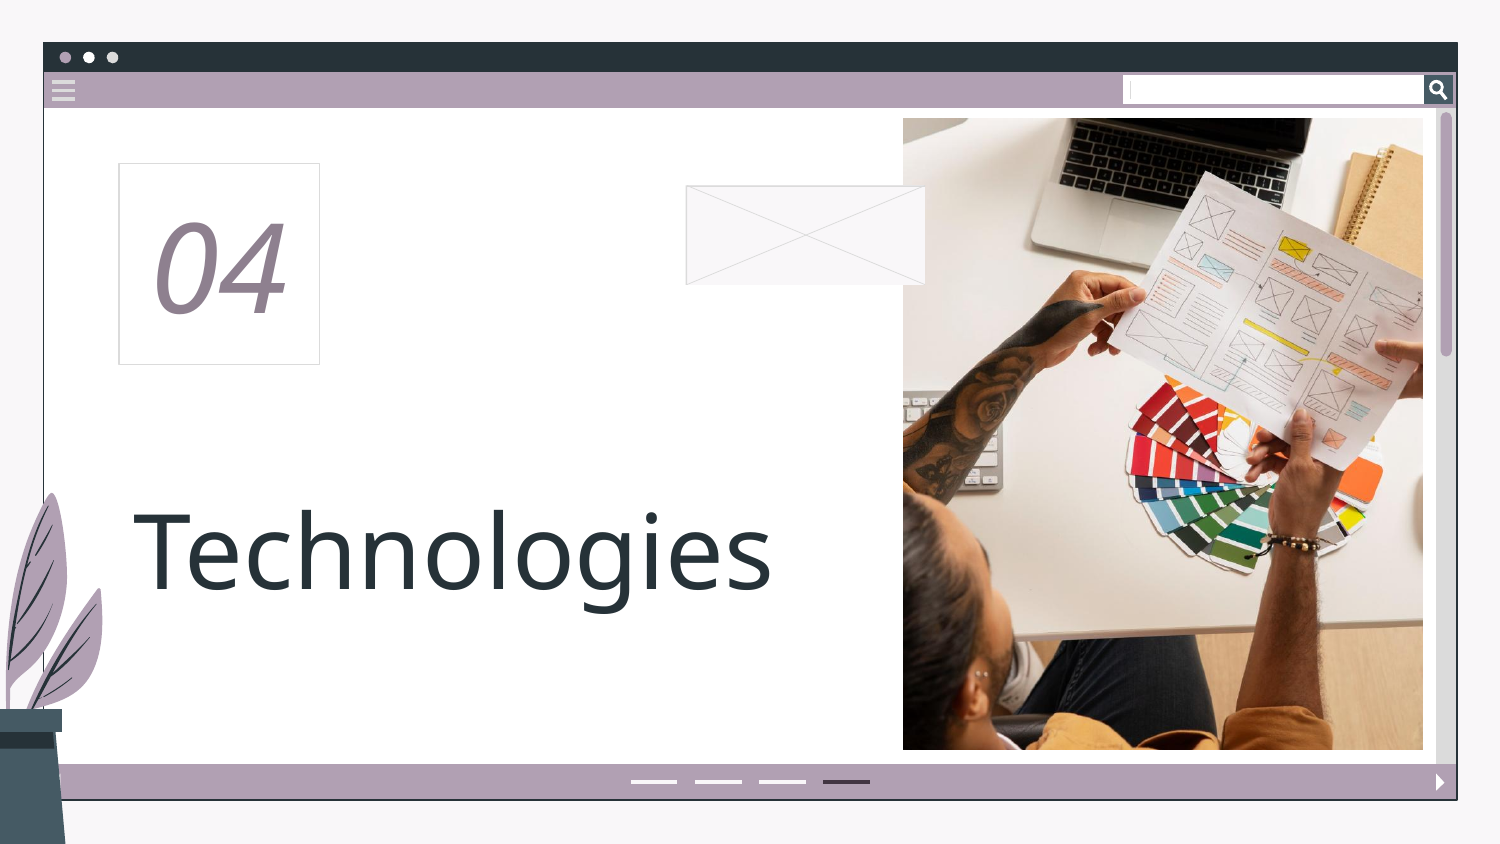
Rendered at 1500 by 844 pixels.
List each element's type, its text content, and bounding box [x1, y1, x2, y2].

title 04 [118, 163, 320, 365]
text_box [630, 779, 871, 785]
title Technologies [118, 388, 833, 628]
picture [902, 118, 1424, 751]
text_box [685, 184, 926, 286]
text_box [0, 492, 106, 844]
